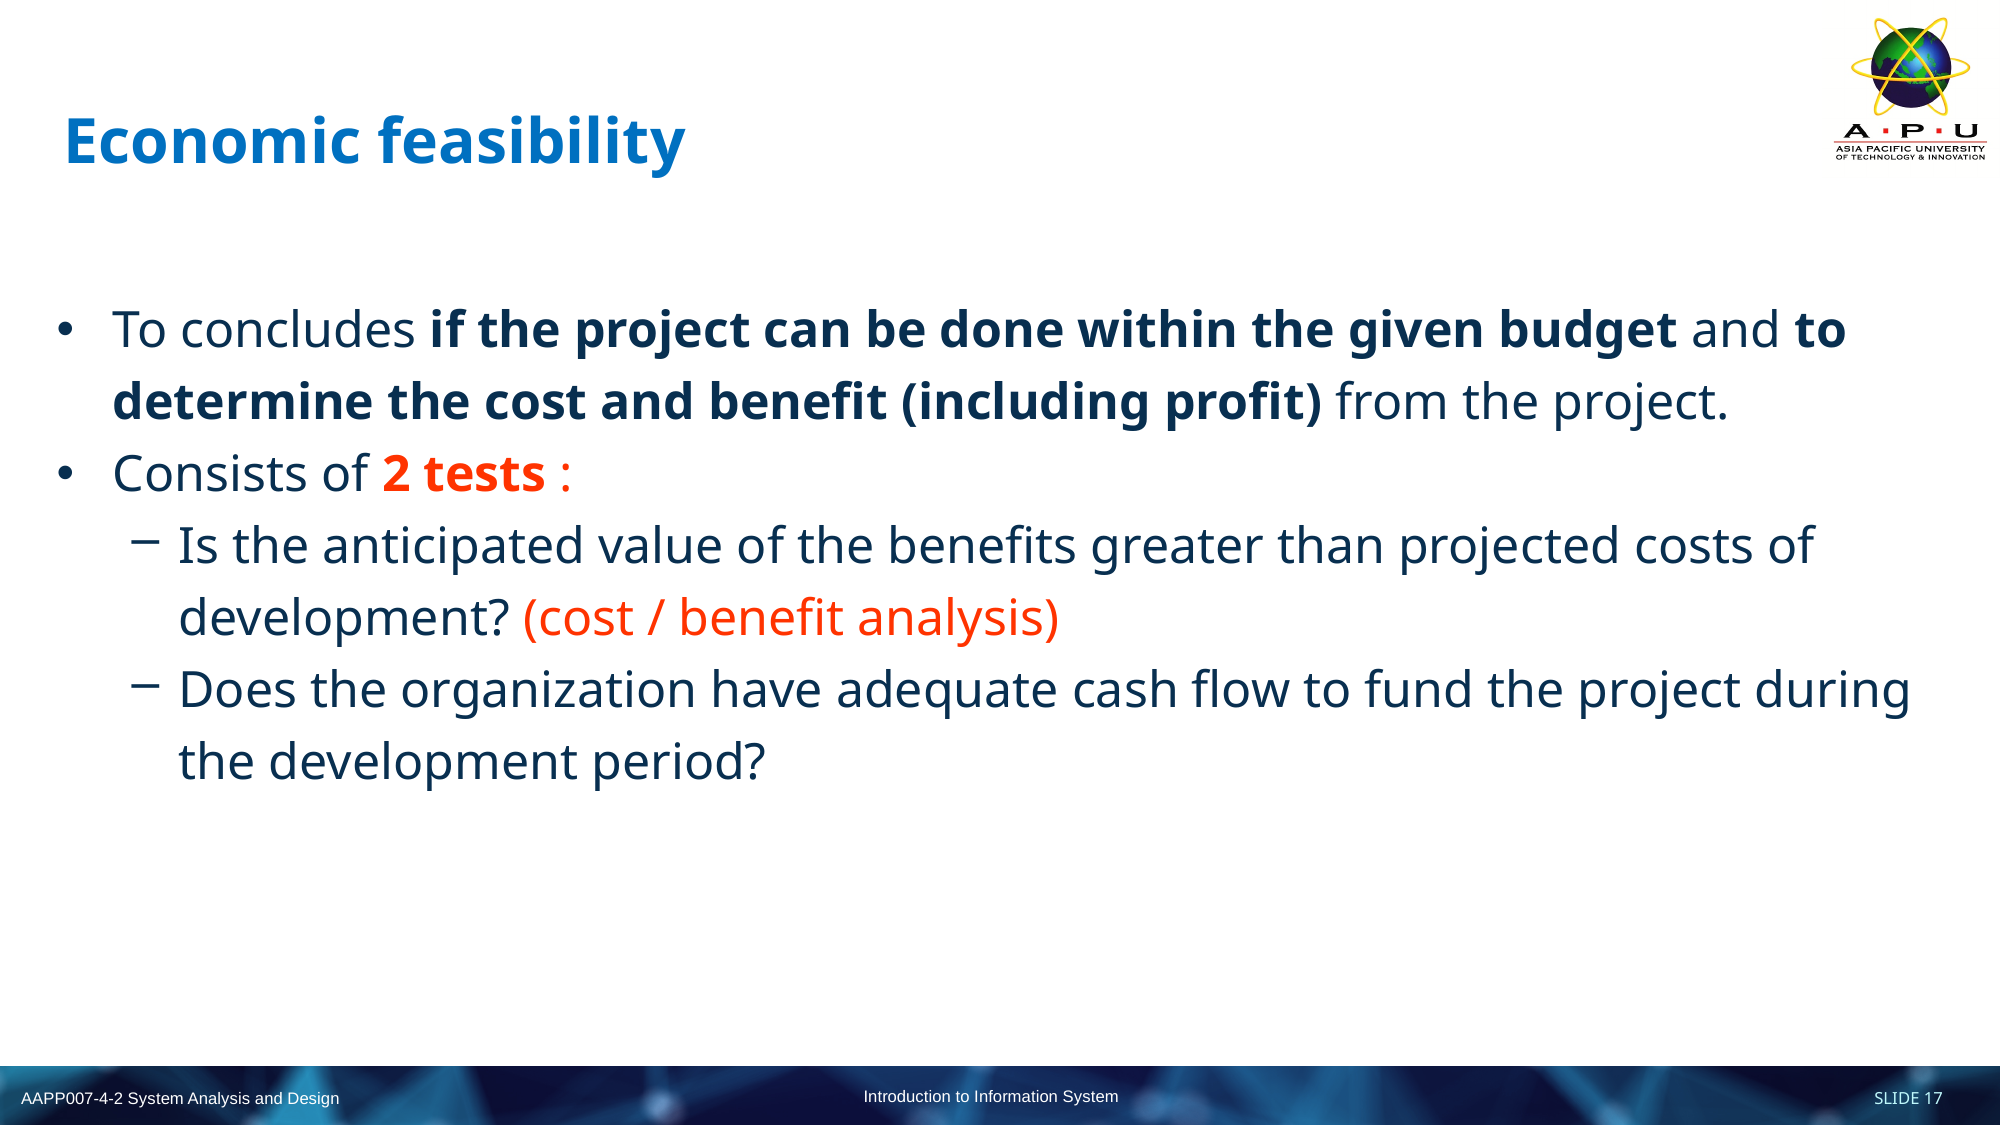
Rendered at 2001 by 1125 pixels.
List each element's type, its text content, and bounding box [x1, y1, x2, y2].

title Economic feasibility [48, 45, 1764, 233]
list To concludes if the project can be done within the given budget and to determine the cost and benefit (including profit) from the project. Consists of 2 tests : Is the anticipated value of the benefits greater than projected costs of development? (cost / benefit analysis) Does the organization have adequate cash flow to fund the project during the development period? [41, 278, 1969, 1021]
picture [1822, 0, 2000, 178]
picture [0, 1066, 2000, 1125]
